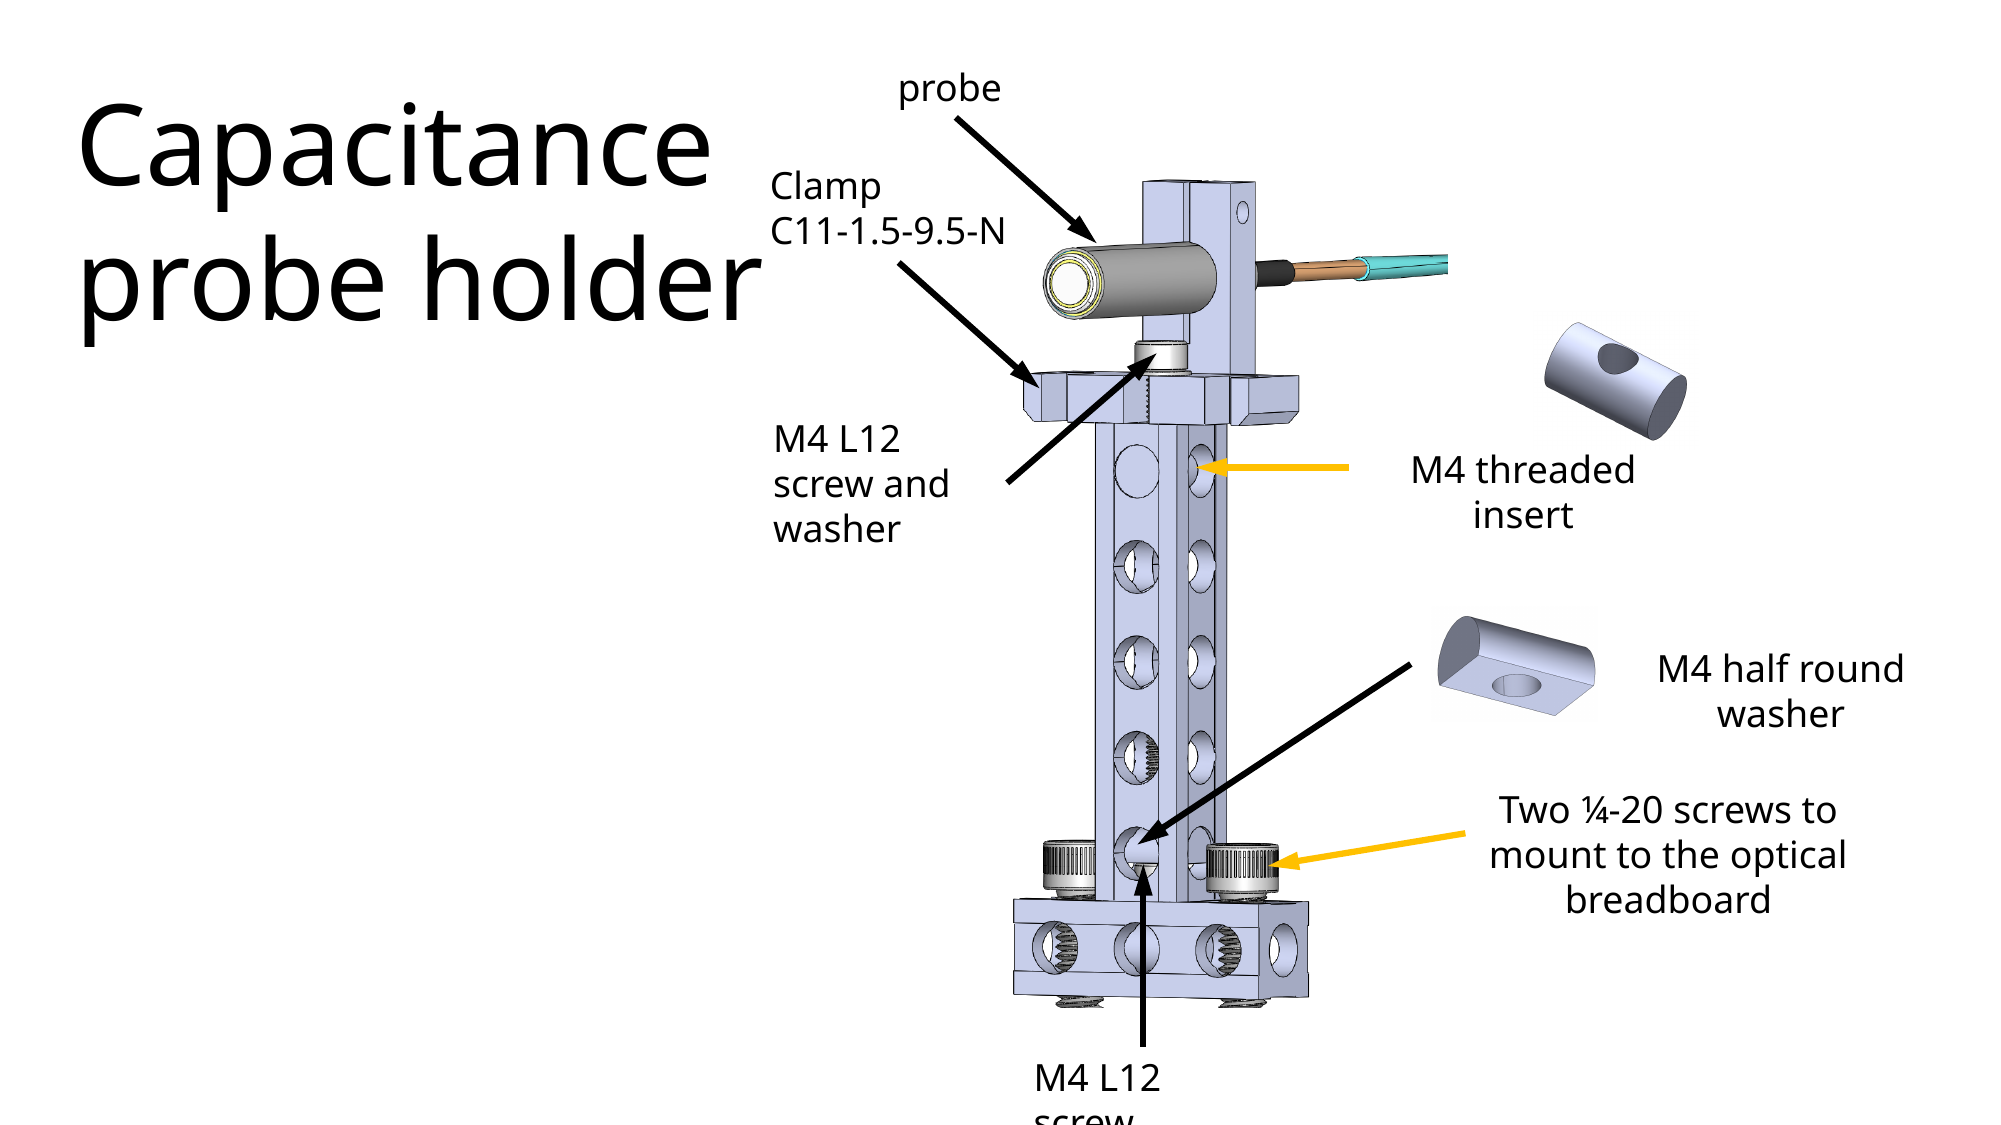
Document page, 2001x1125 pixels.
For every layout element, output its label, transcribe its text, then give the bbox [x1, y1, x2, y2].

text_box M4 half round washer [1591, 638, 1971, 743]
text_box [1267, 833, 1466, 866]
text_box M4 L12 screw [1018, 1046, 1268, 1125]
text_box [1007, 353, 1157, 462]
picture [949, 127, 1598, 1008]
picture [1533, 311, 1699, 451]
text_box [898, 262, 1040, 389]
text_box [1137, 663, 1411, 845]
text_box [955, 117, 1097, 244]
text_box Two ¼-20 screws to mount to the optical breadboard [1448, 778, 1889, 929]
text_box probe [882, 56, 1028, 117]
text_box Clamp C11-1.5-9.5-N [755, 154, 949, 260]
text_box M4 threaded insert [1448, 438, 1699, 544]
text_box Capacitance probe holder [60, 65, 797, 351]
text_box M4 L12 screw and washer [758, 408, 949, 558]
